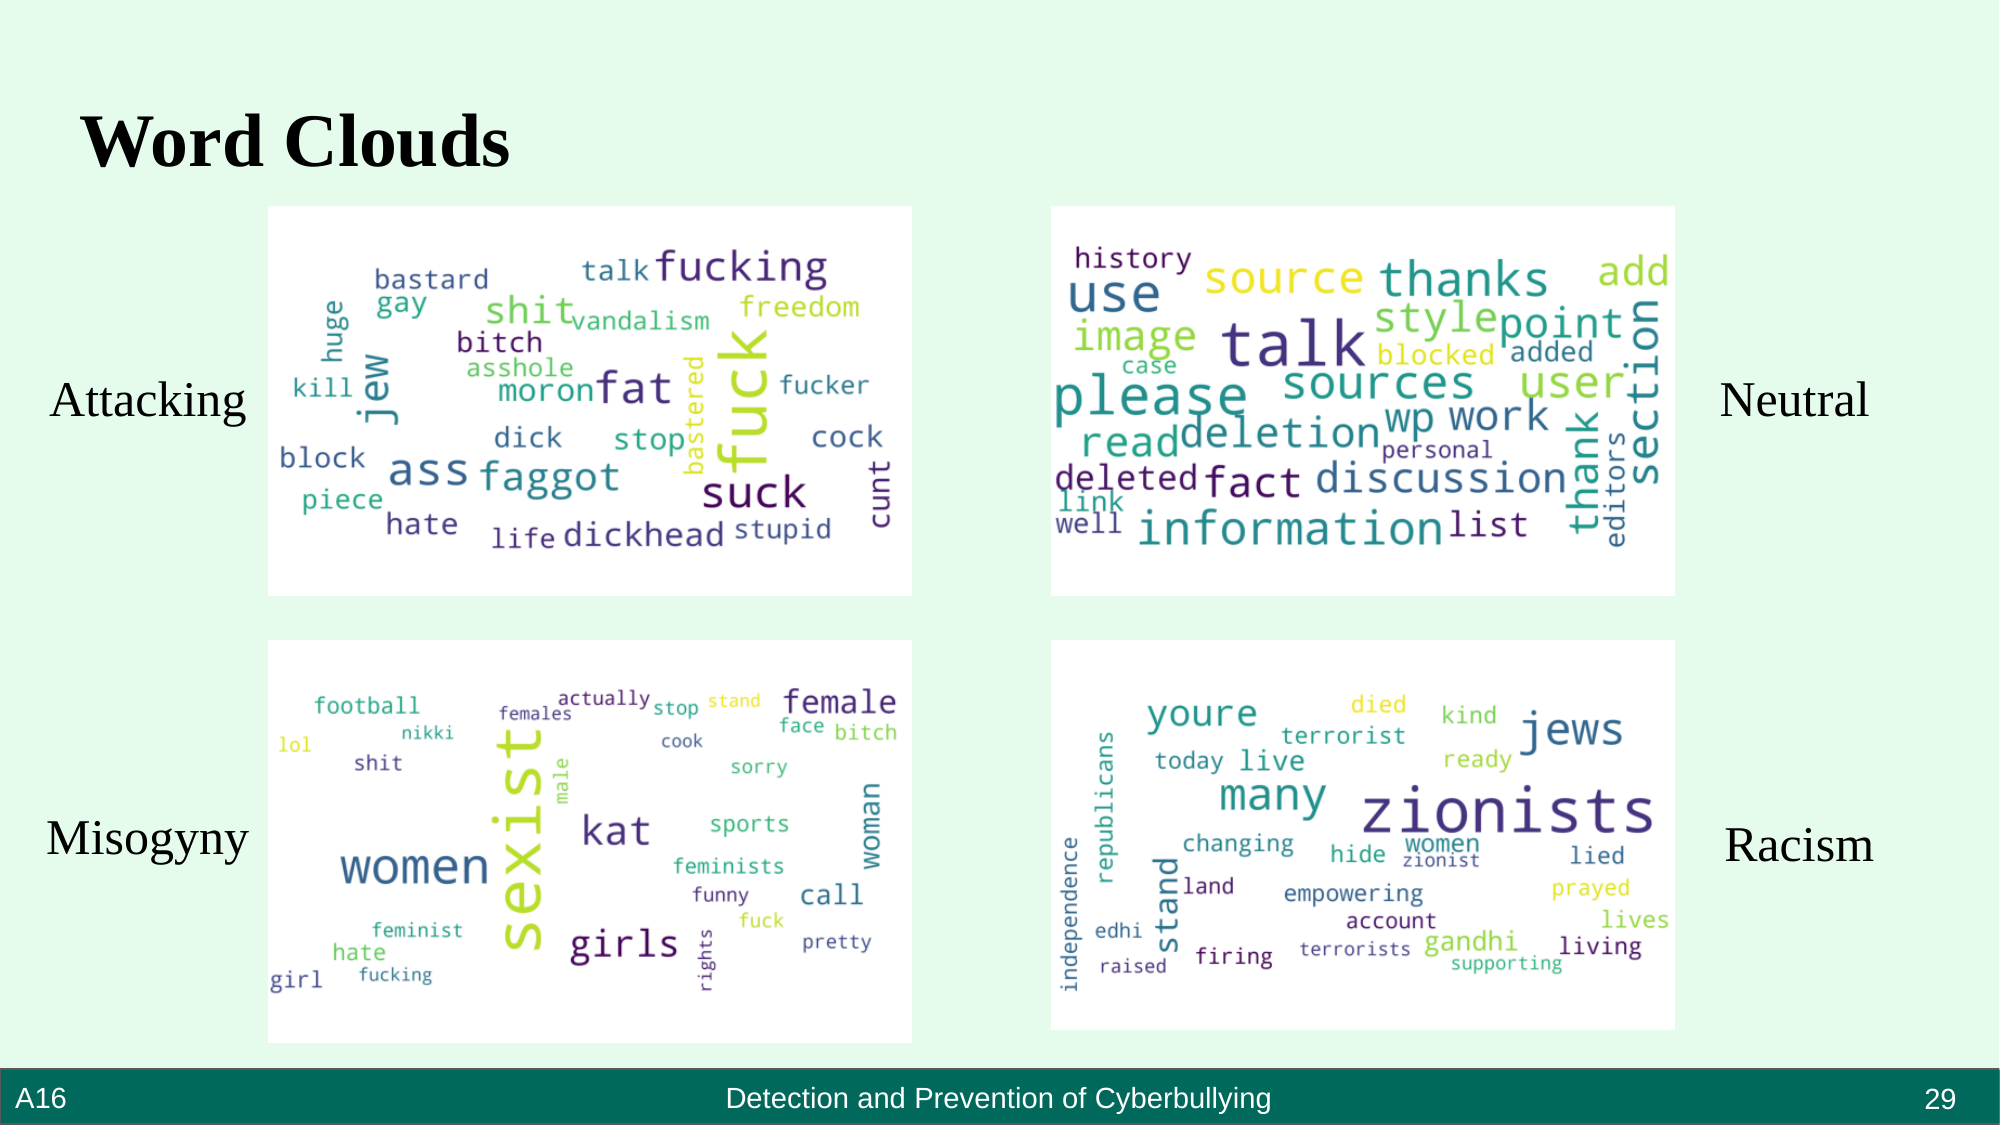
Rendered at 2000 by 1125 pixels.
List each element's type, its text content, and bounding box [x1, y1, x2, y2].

picture [1051, 640, 1675, 1030]
text_box Neutral [1679, 351, 1916, 442]
text_box Attacking [27, 351, 263, 442]
text_box A16 Detection and Prevention of Cyberbullying [0, 1069, 1909, 1124]
picture [1051, 206, 1675, 596]
picture [268, 640, 912, 1043]
text_box Misogyny [27, 789, 263, 880]
text_box Racism [1709, 796, 1951, 887]
picture [268, 206, 912, 596]
title Word Clouds [59, 70, 1923, 197]
text_box 29 [1909, 1065, 2000, 1125]
